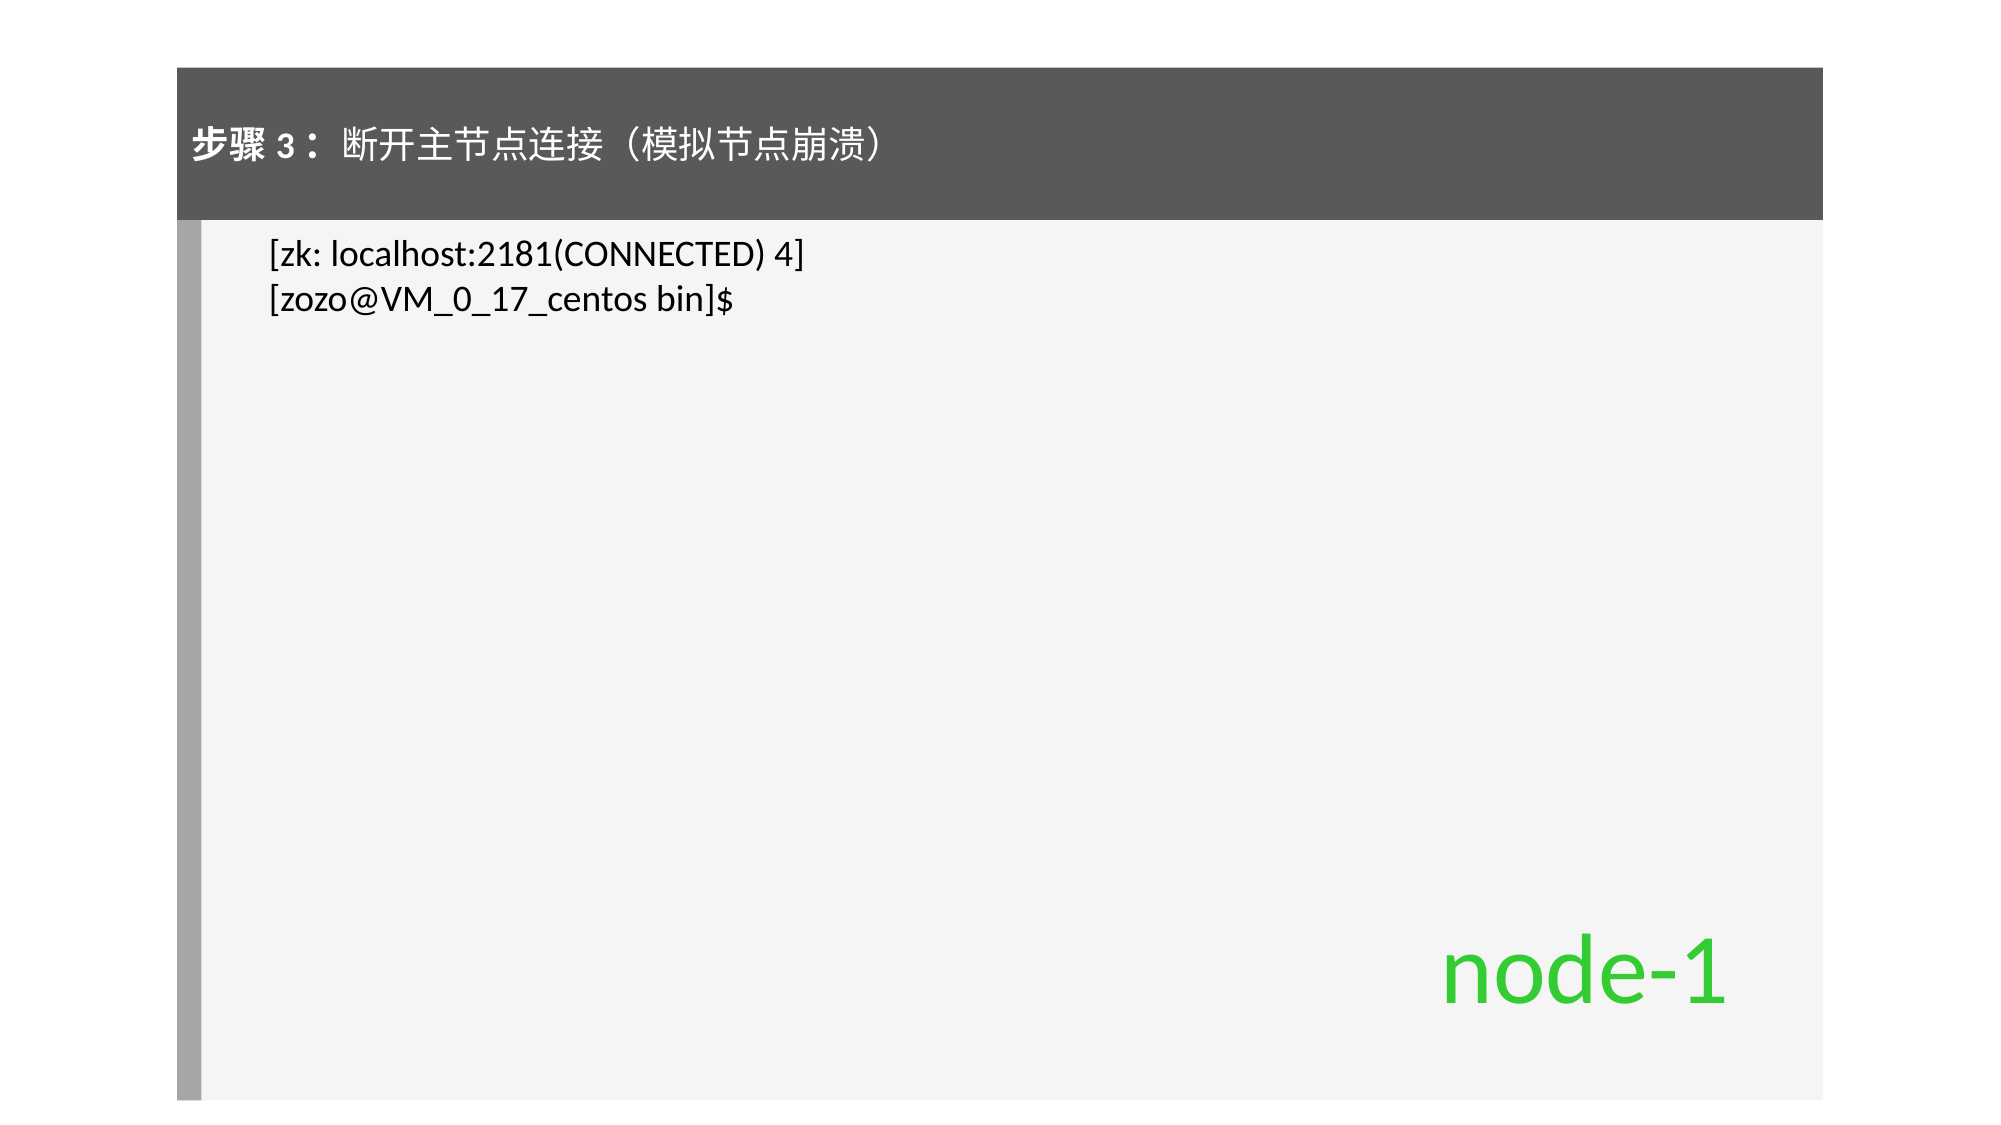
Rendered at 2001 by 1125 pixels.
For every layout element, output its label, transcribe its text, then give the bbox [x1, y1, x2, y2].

text_box [zk: localhost:2181(CONNECTED) 4] [zozo@VM_0_17_centos bin]$ [254, 221, 1570, 327]
text_box node-1 [1425, 895, 1751, 1031]
text_box [202, 221, 1824, 1101]
text_box [176, 221, 202, 1101]
text_box 步骤3：断开主节点连接（模拟节点崩溃） [176, 67, 1824, 221]
